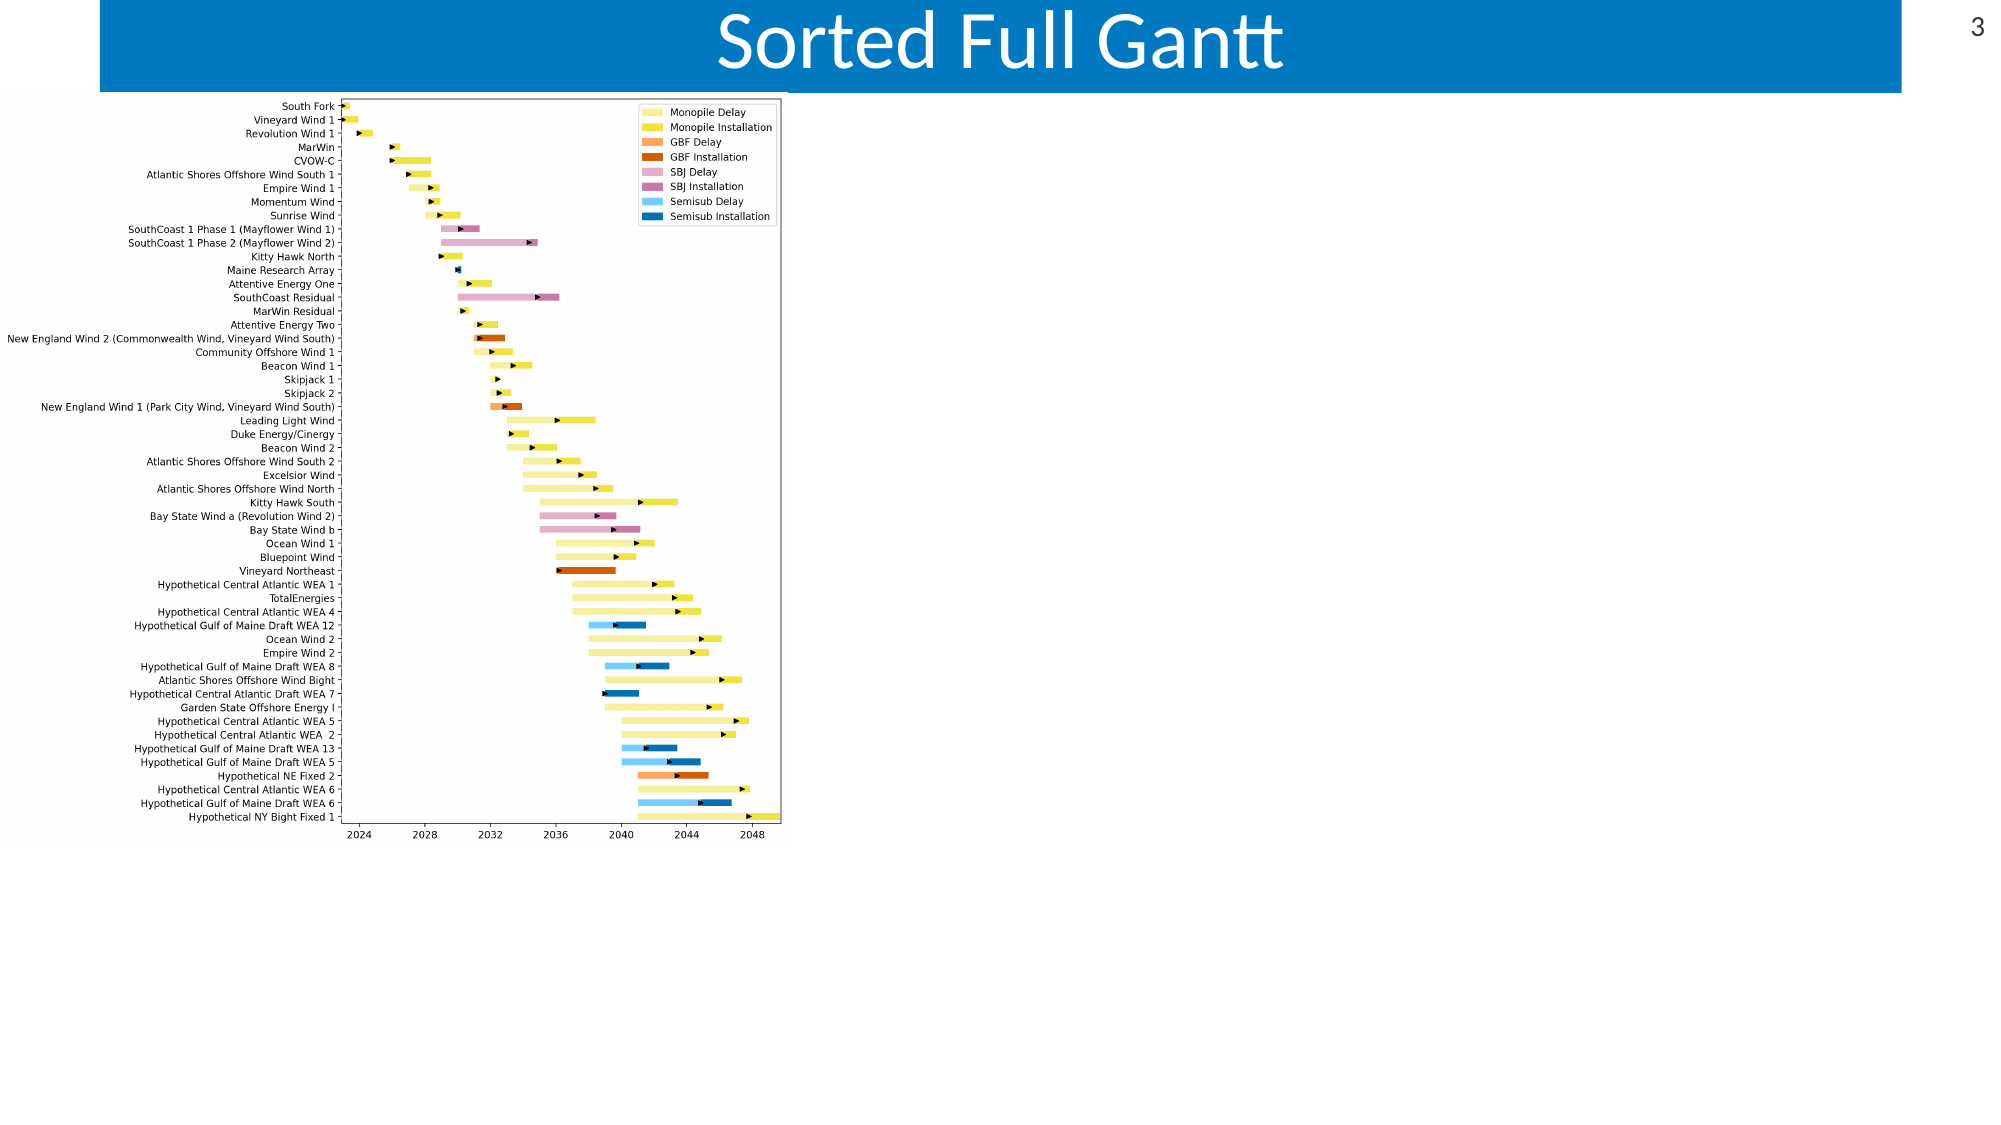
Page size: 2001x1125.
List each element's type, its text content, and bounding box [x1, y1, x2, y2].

picture [0, 92, 788, 847]
title Sorted Full Gantt [99, 0, 1902, 94]
